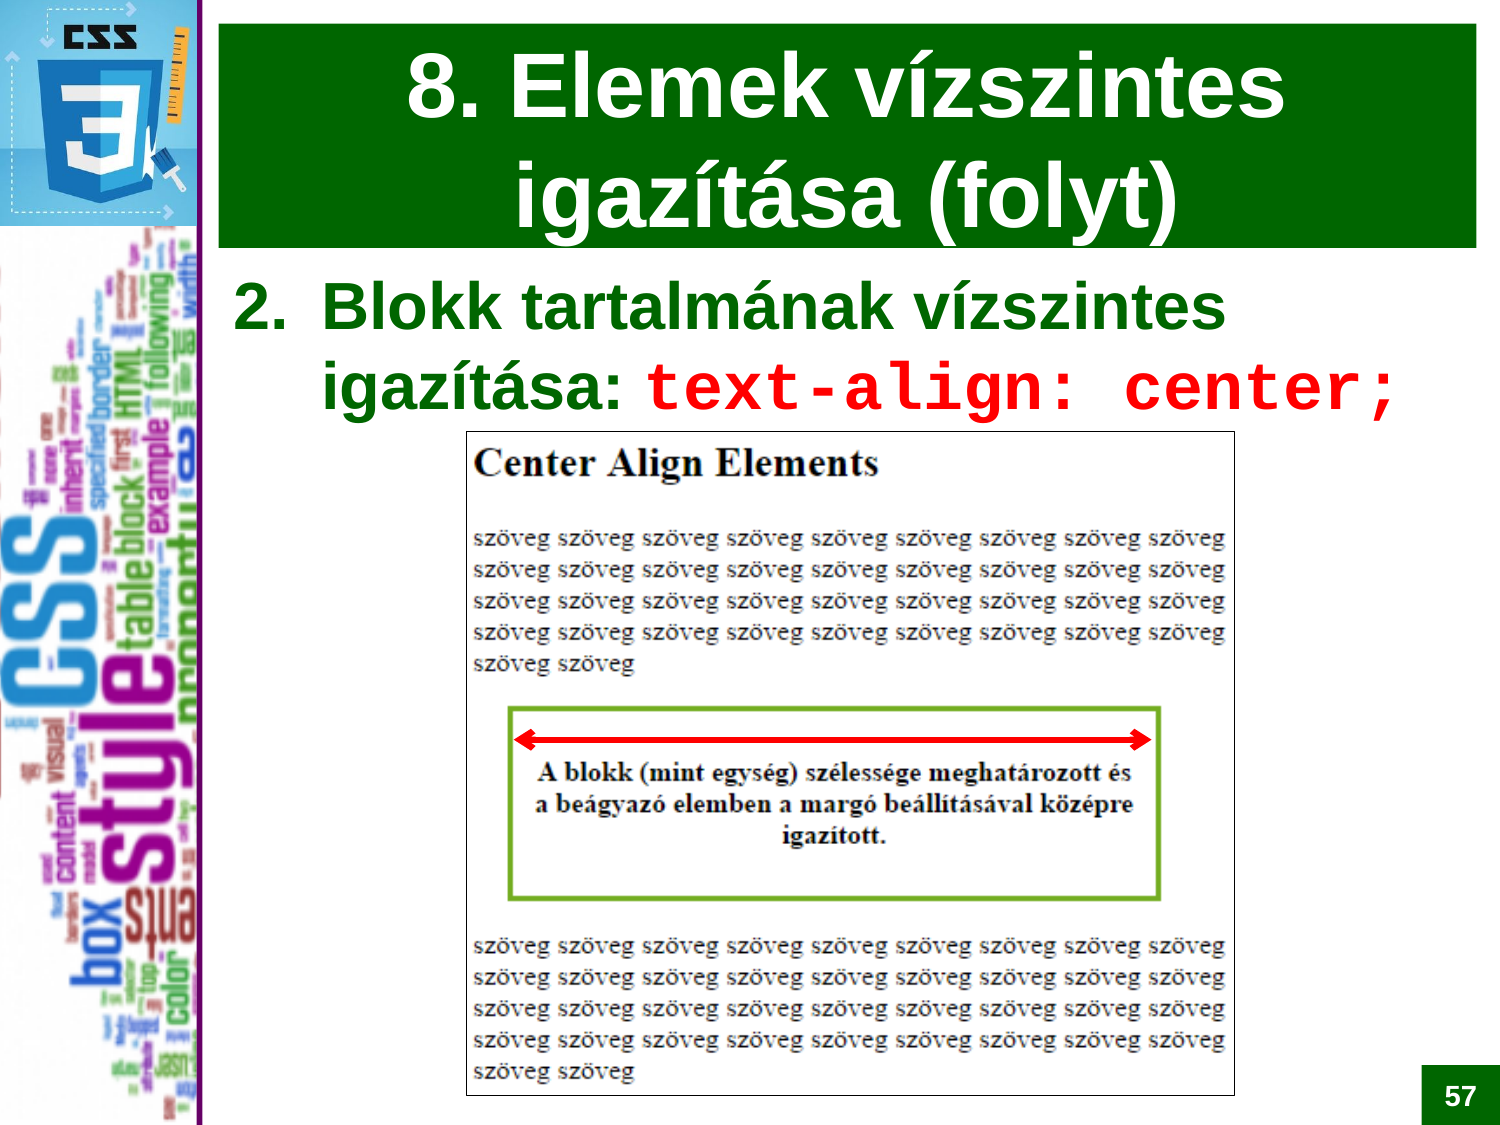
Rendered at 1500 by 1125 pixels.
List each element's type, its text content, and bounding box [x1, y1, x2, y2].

picture [0, 0, 197, 1125]
list 2. Blokk tartalmának vízszintes igazítása: text-align: center; [218, 255, 1500, 1115]
picture [466, 430, 1235, 1096]
slide_number 57 [1421, 1065, 1500, 1125]
title 8. Elemek vízszintes igazítása (folyt) [218, 23, 1477, 248]
